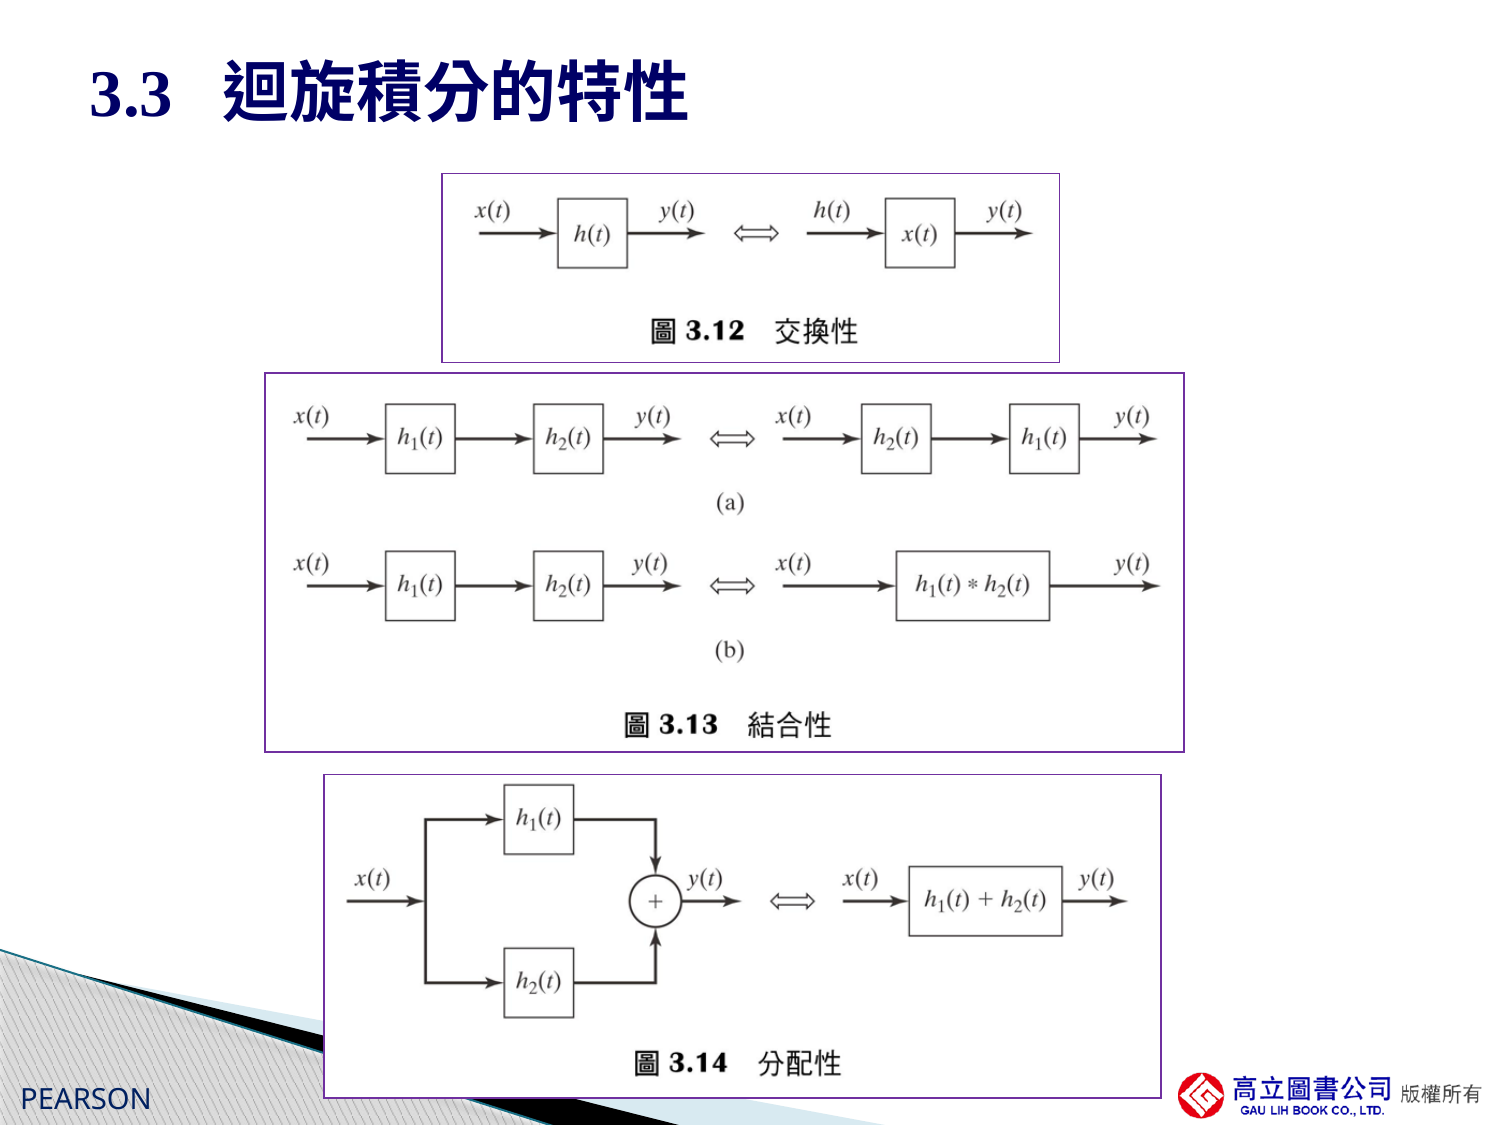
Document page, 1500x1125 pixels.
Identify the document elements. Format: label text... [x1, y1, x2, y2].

picture [324, 774, 1161, 1098]
picture [265, 373, 1184, 752]
picture [442, 174, 1060, 363]
title 3.3 迴旋積分的特性 [75, 30, 1425, 149]
picture [1178, 1065, 1500, 1125]
